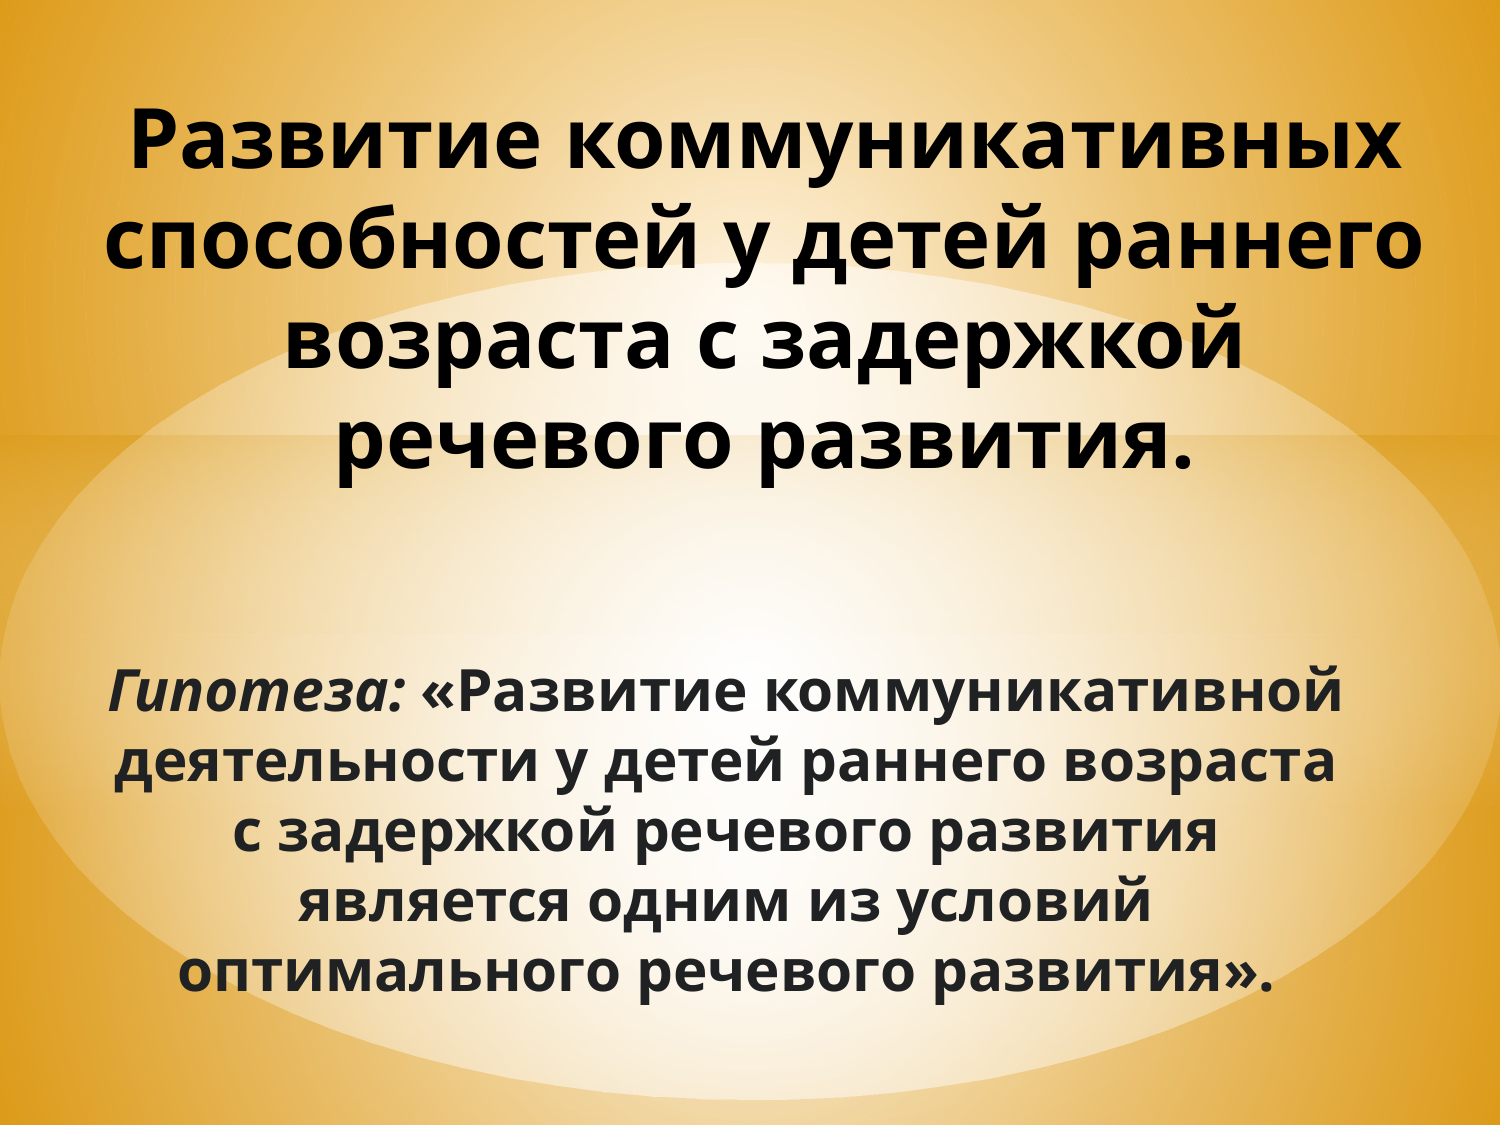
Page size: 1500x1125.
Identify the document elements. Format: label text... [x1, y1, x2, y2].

subtitle Гипотеза: «Развитие коммуникативной деятельности у детей раннего возраста с задержкой речевого развития является одним из условий оптимального речевого развития». [88, 645, 1365, 1035]
title Развитие коммуникативных способностей у детей раннего возраста с задержкой речевого развития. [41, 78, 1459, 528]
